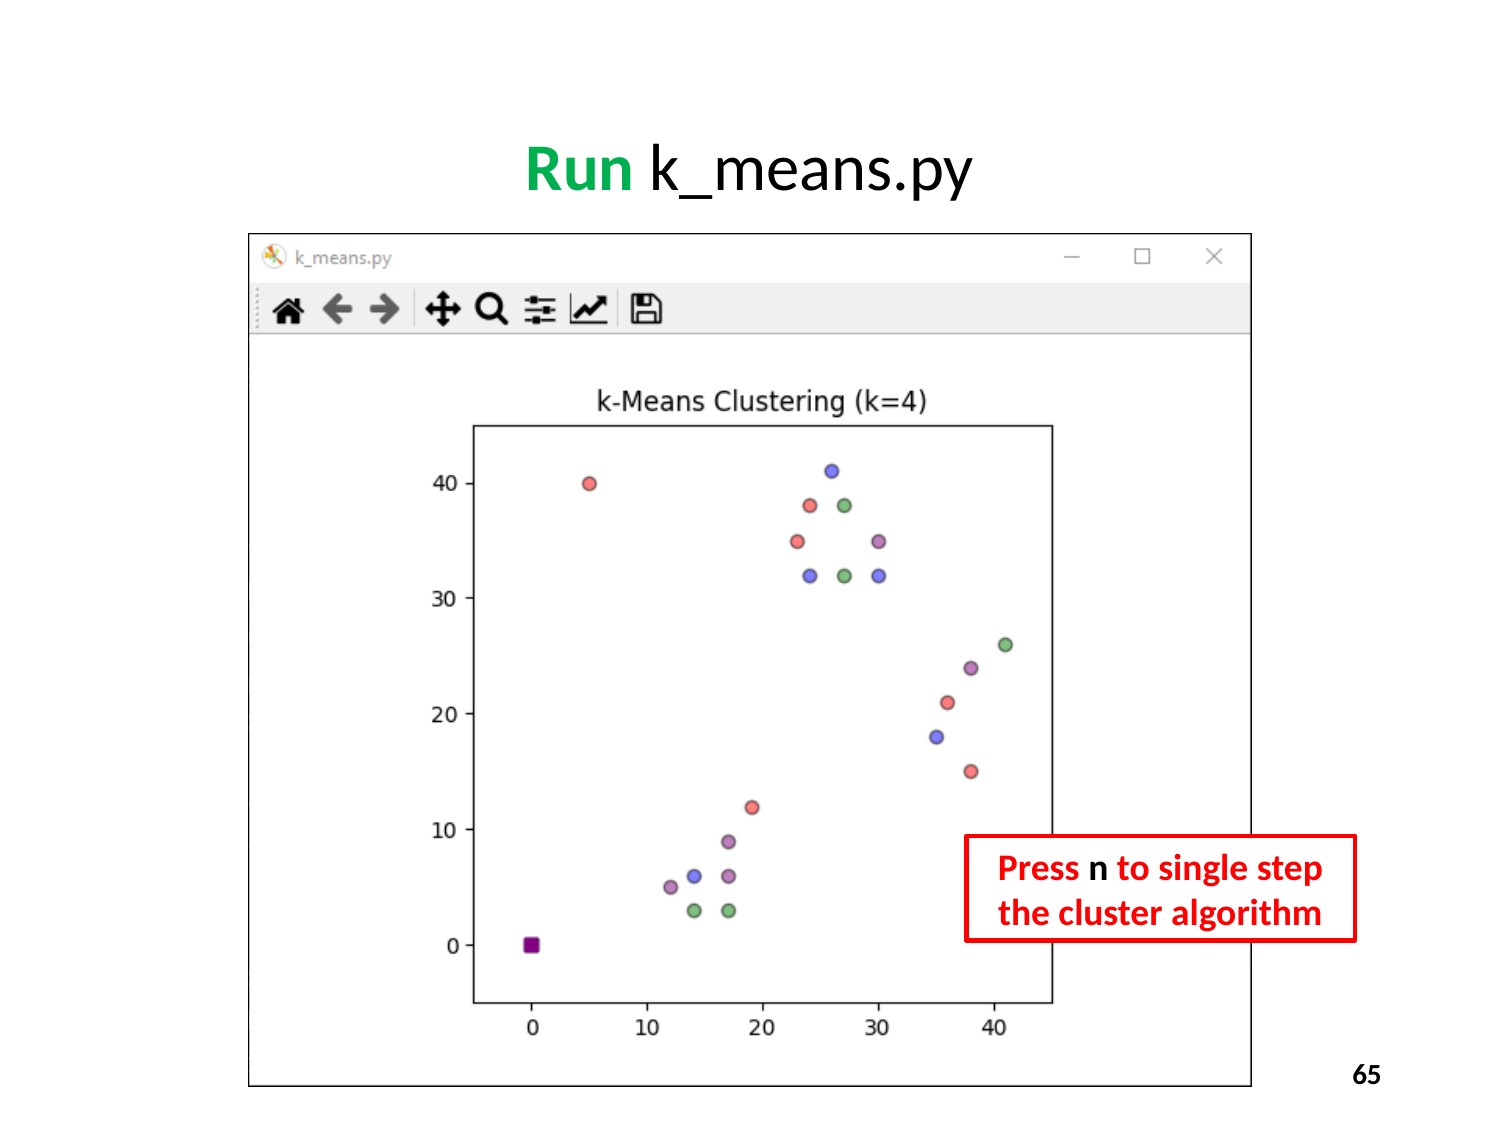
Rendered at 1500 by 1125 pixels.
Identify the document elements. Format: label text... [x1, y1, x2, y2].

slide_number 65 [1059, 1042, 1397, 1103]
picture [248, 233, 1252, 1087]
title Run k_means.py [103, 59, 1397, 278]
text_box Press n to single step the cluster algorithm [1252, 835, 1355, 941]
